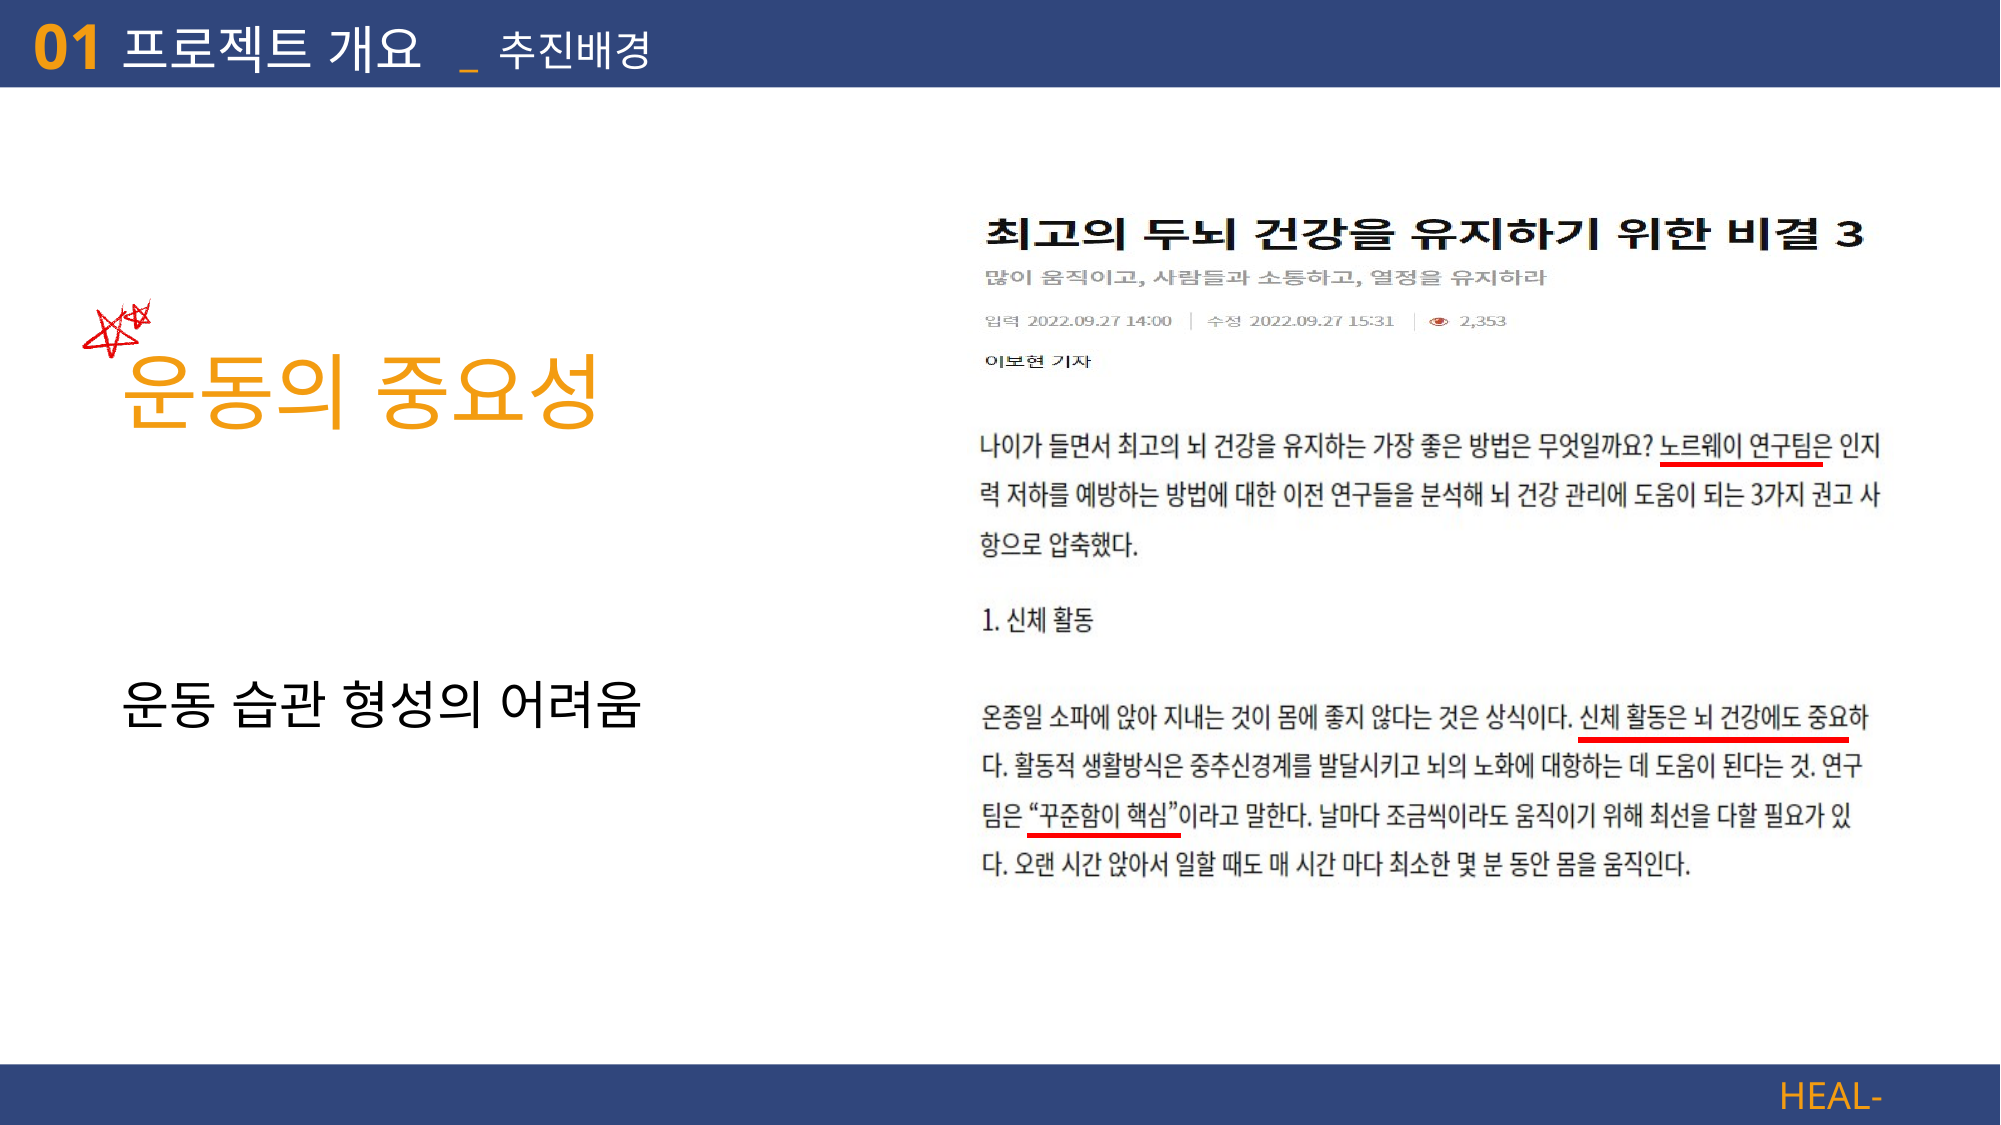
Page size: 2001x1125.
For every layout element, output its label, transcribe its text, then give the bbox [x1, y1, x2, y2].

text_box 운동 습관 형성의 어려움 [107, 664, 783, 743]
text_box 운동의 중요성 [107, 333, 679, 448]
picture [43, 256, 191, 404]
text_box _ 추진배경 [522, 17, 724, 83]
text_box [966, 196, 1894, 900]
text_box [18, 0, 522, 91]
text_box HEAL-LO [1763, 1064, 1932, 1125]
